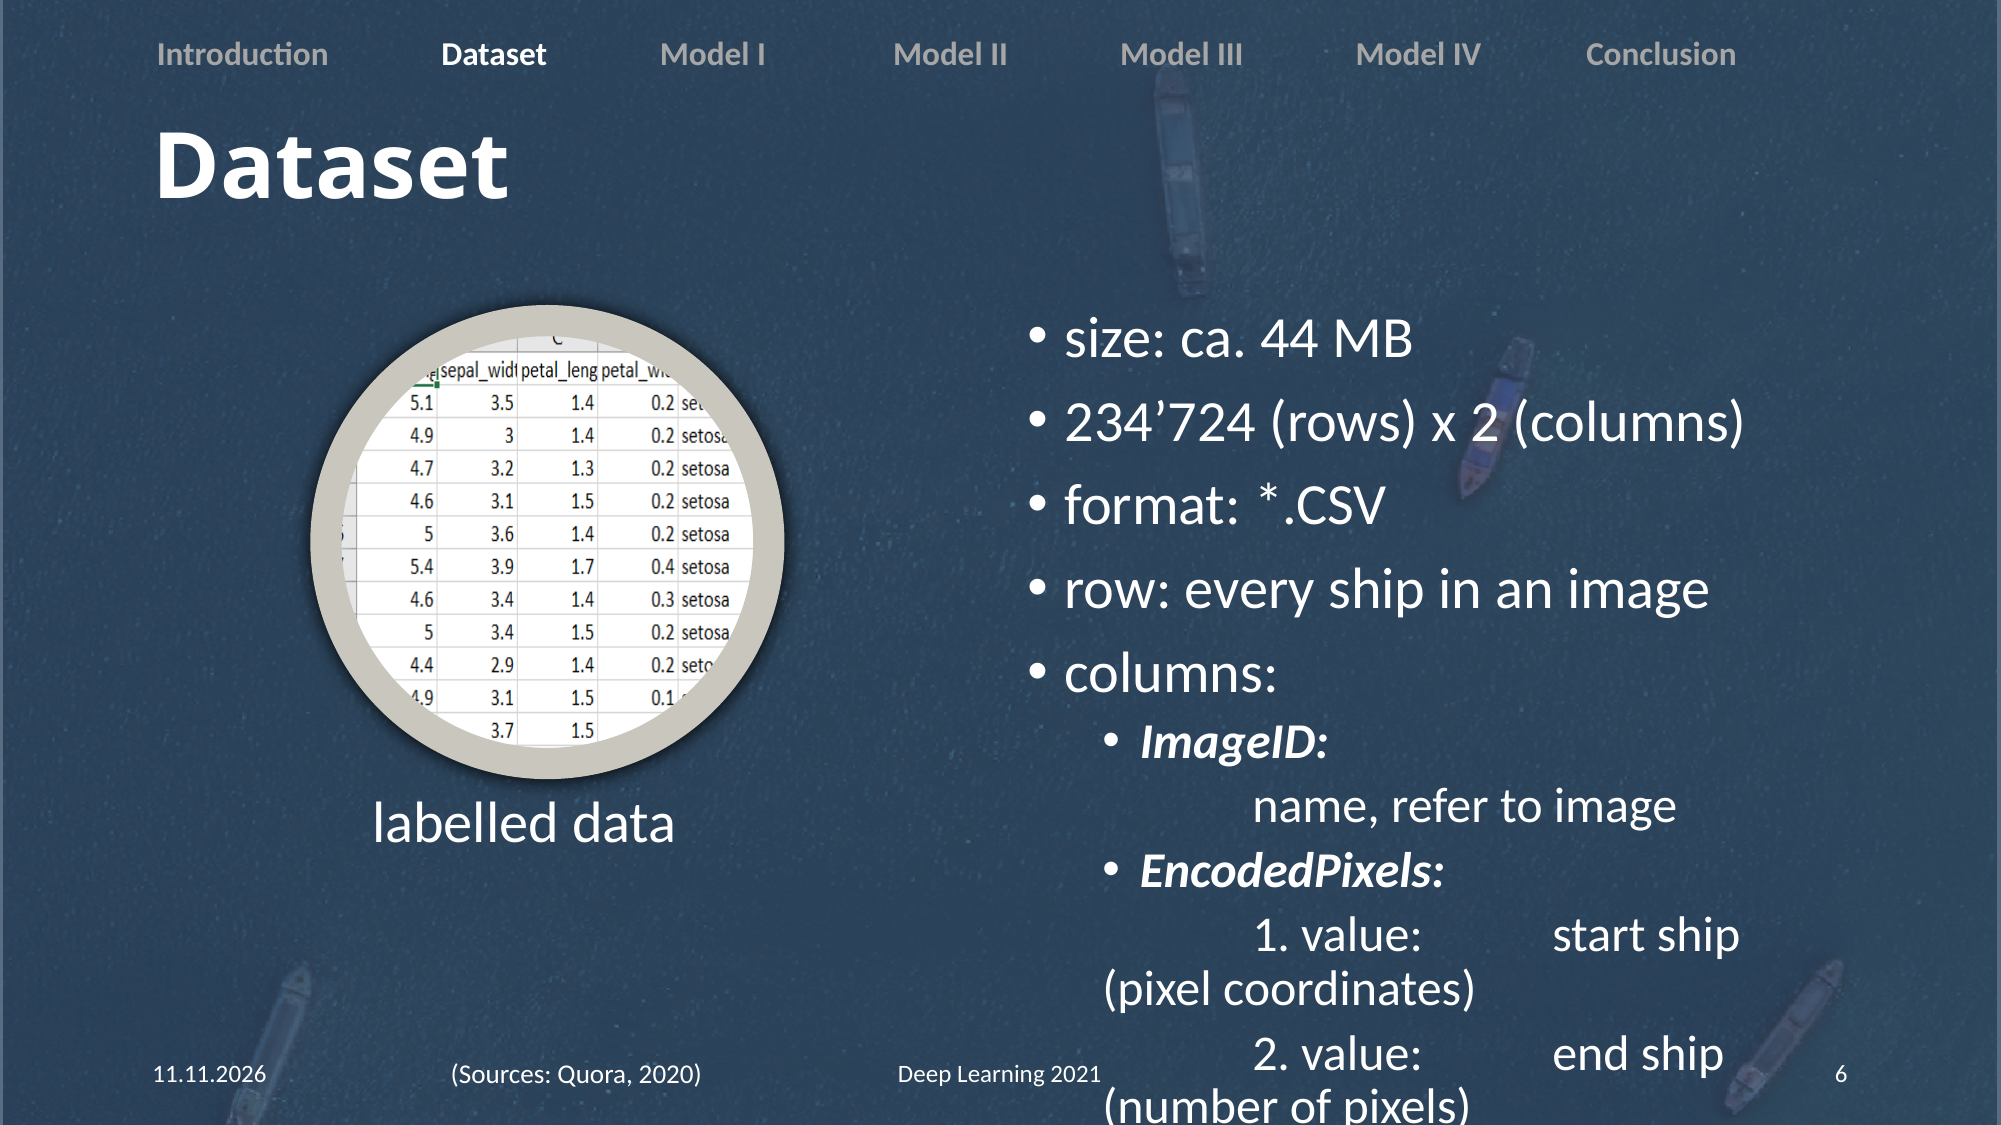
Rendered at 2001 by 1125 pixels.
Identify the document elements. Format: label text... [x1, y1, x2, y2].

title Dataset [137, 80, 1863, 278]
text_box Introduction Dataset Model I Model II Model III Model IV Conclusion [112, 24, 1939, 80]
slide_number 6 [1412, 1042, 1863, 1103]
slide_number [137, 1042, 588, 1103]
text_box (Sources: Quora, 2020) [435, 1048, 662, 1096]
text_box labelled data [357, 776, 692, 862]
text_box size: ca. 44 MB 234’724 (rows) x 2 (columns) format: *.CSV row: every ship in an image columns: ImageID: name, refer to image EncodedPixels: 1. value: start ship (pixel coordinates) 2. value: end ship (number of pixels) [1012, 299, 1971, 1014]
footer Deep Learning 2021 [662, 1042, 1338, 1103]
picture [325, 320, 769, 764]
